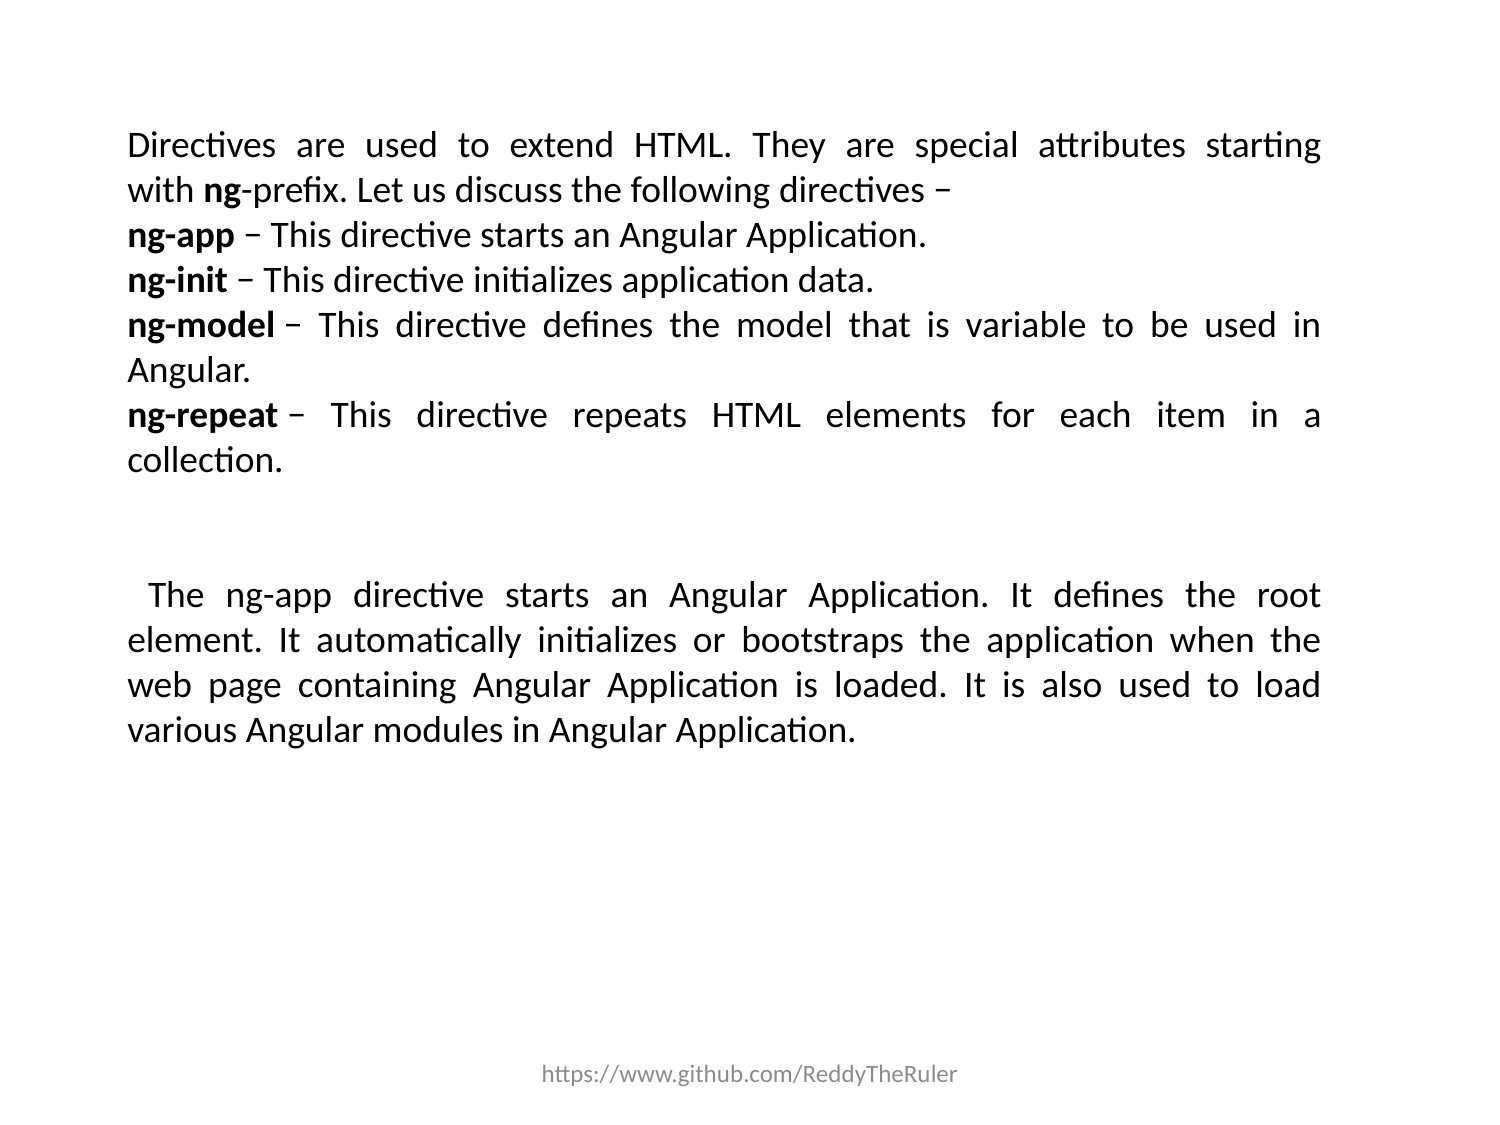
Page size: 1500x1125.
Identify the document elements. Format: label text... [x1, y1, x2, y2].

text_box Directives are used to extend HTML. They are special attributes starting with ng-prefix. Let us discuss the following directives − ng-app − This directive starts an Angular Application. ng-init − This directive initializes application data. ng-model − This directive defines the model that is variable to be used in Angular. ng-repeat − This directive repeats HTML elements for each item in a collection. The ng-app directive starts an Angular Application. It defines the root element. It automatically initializes or bootstraps the application when the web page containing Angular Application is loaded. It is also used to load various Angular modules in Angular Application. [112, 112, 1338, 758]
footer https://www.github.com/ReddyTheRuler [512, 1042, 988, 1103]
